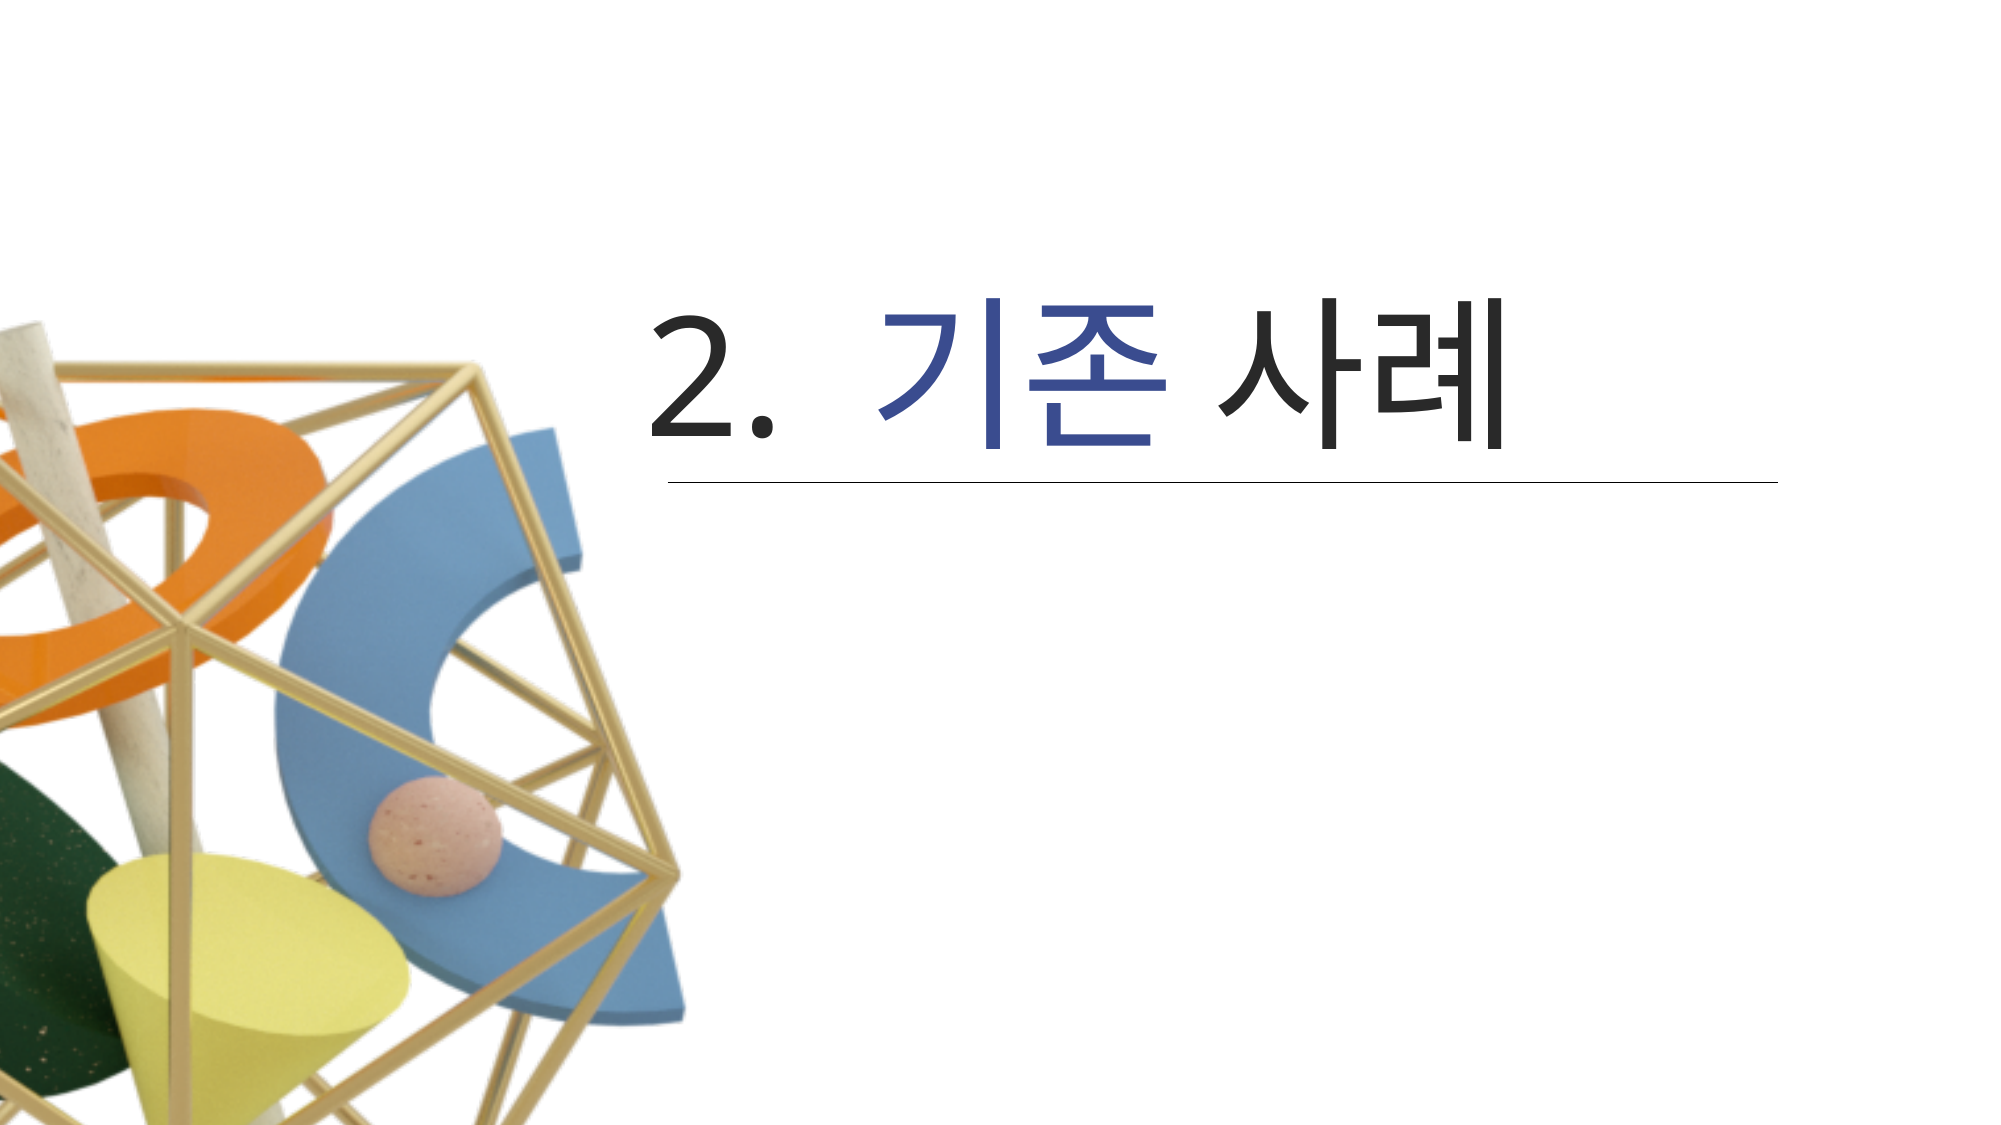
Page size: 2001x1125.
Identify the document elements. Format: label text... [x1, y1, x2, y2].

text_box [0, 319, 689, 1125]
text_box 2. 기존 사례 [644, 263, 2000, 470]
